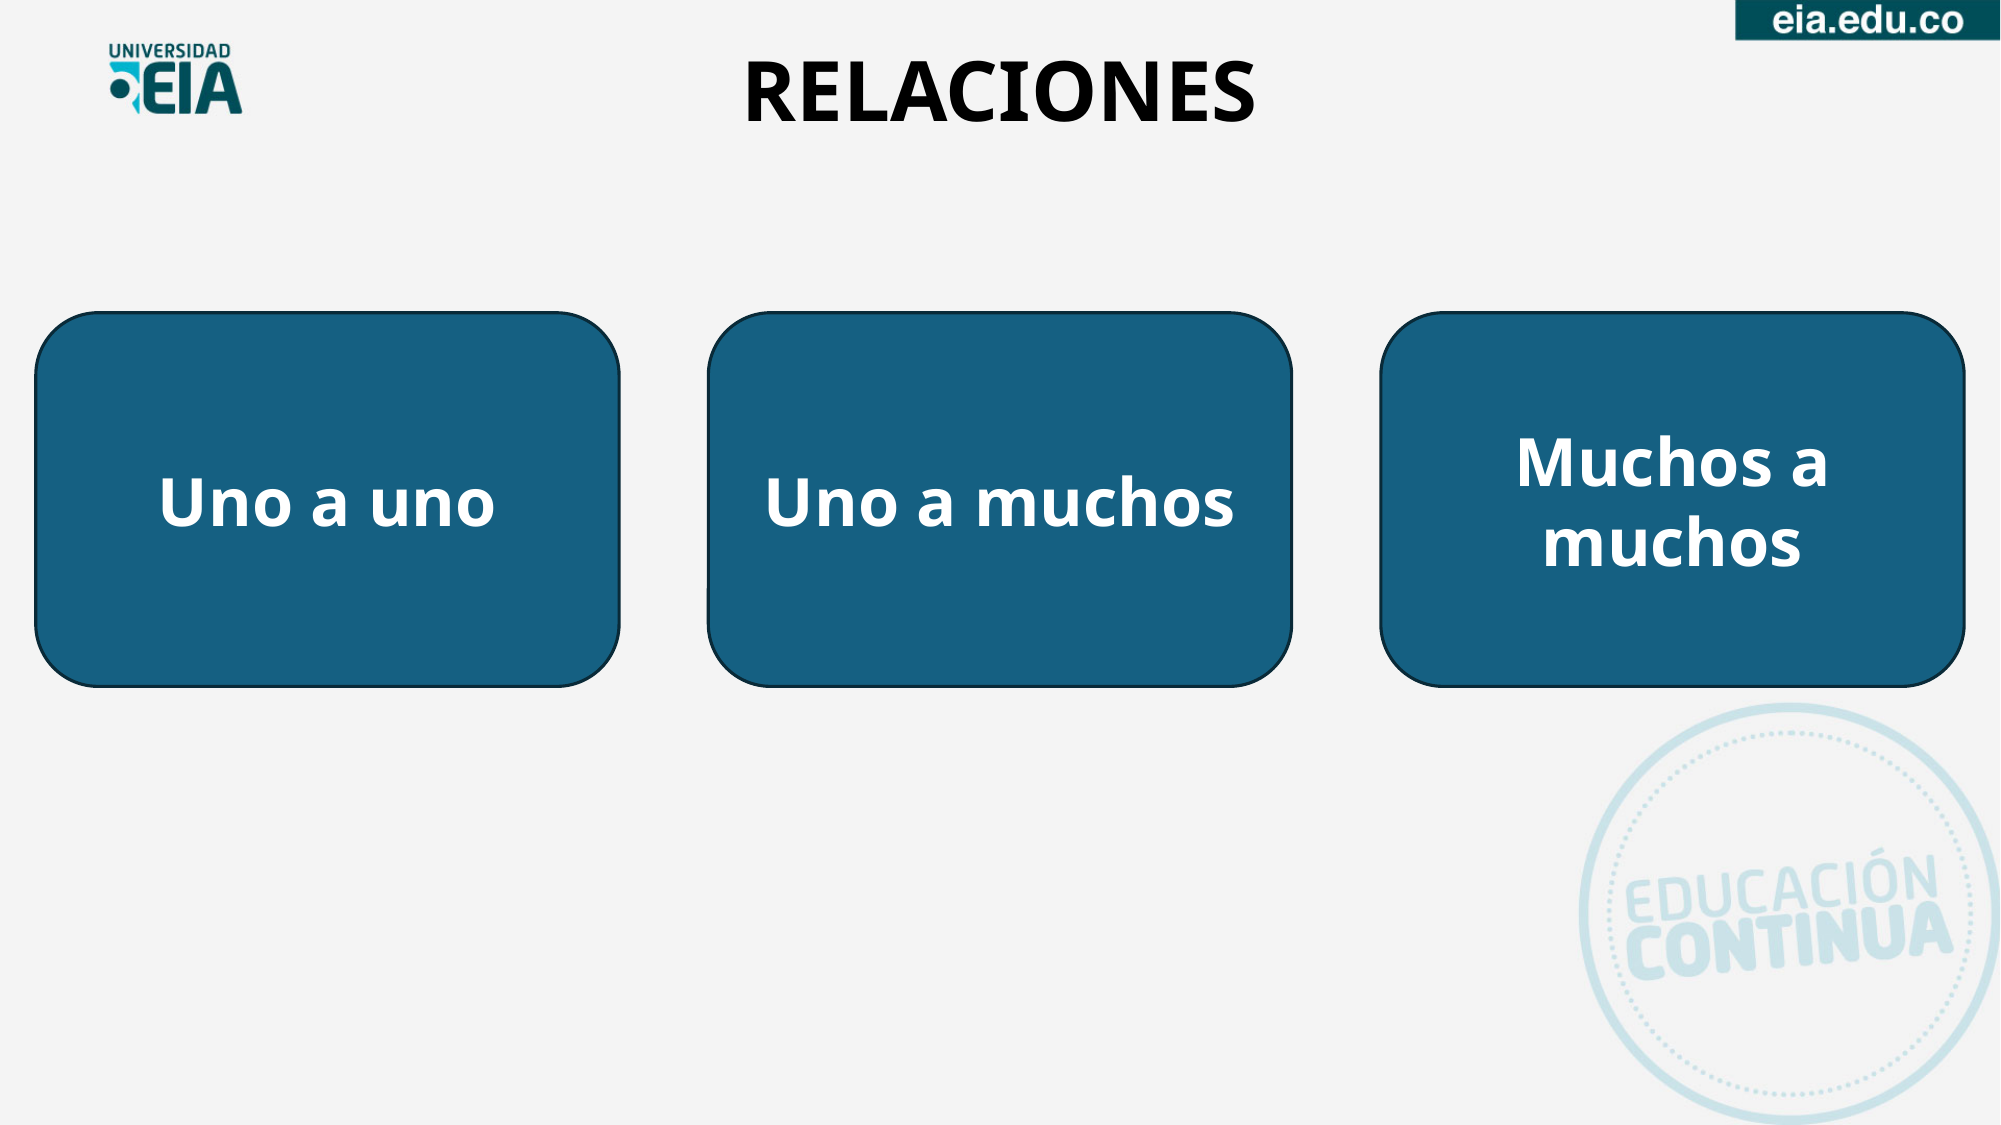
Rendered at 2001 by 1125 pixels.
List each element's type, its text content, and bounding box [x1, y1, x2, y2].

picture [0, 0, 2001, 1125]
text_box Muchos a muchos [1379, 311, 1966, 688]
text_box RELACIONES [727, 30, 1273, 146]
text_box Uno a muchos [706, 311, 1294, 688]
text_box Uno a uno [34, 311, 621, 688]
